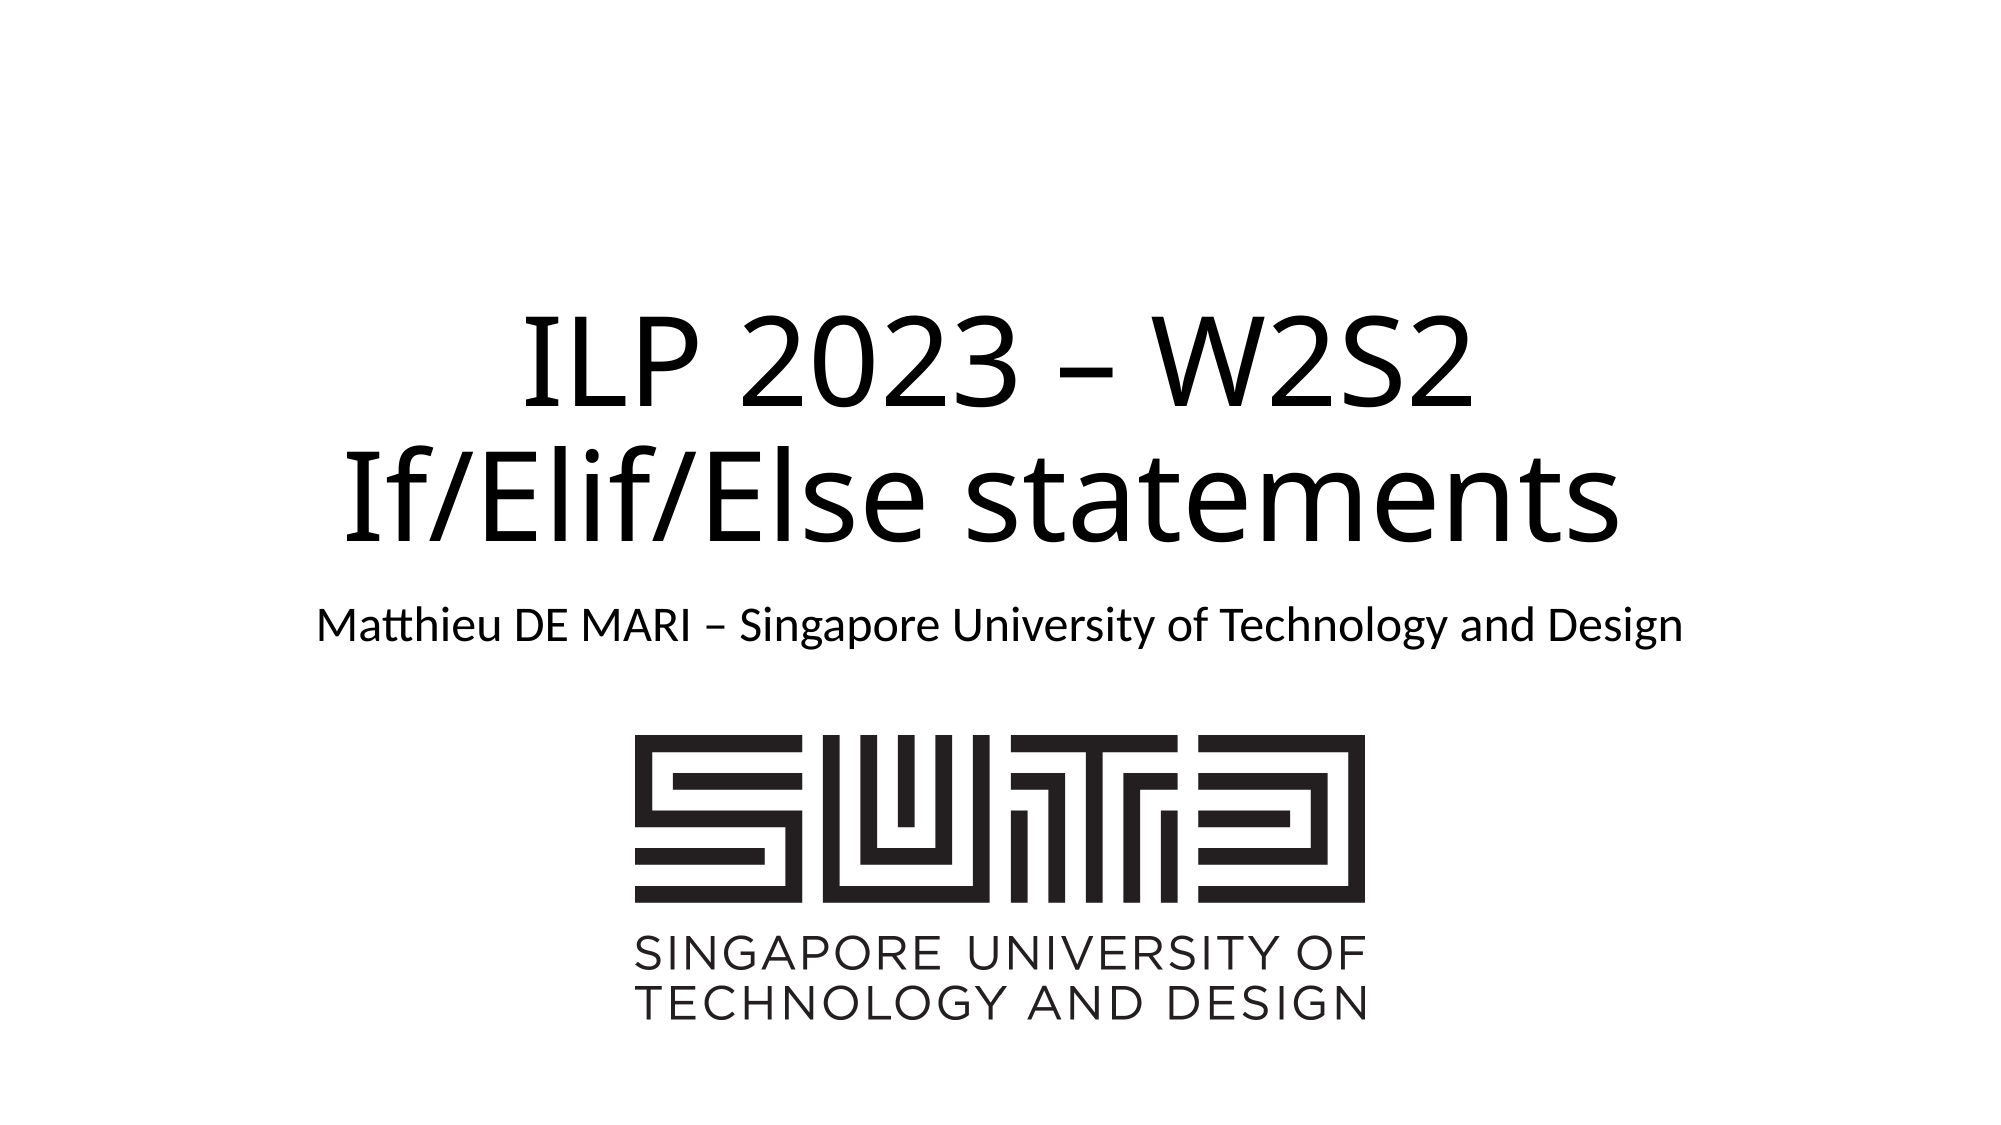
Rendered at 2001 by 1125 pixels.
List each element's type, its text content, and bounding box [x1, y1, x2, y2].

subtitle Matthieu DE MARI – Singapore University of Technology and Design [249, 590, 1750, 863]
picture [635, 735, 1365, 1020]
title ILP 2023 – W2S2 If/Elif/Else statements [249, 184, 1750, 576]
